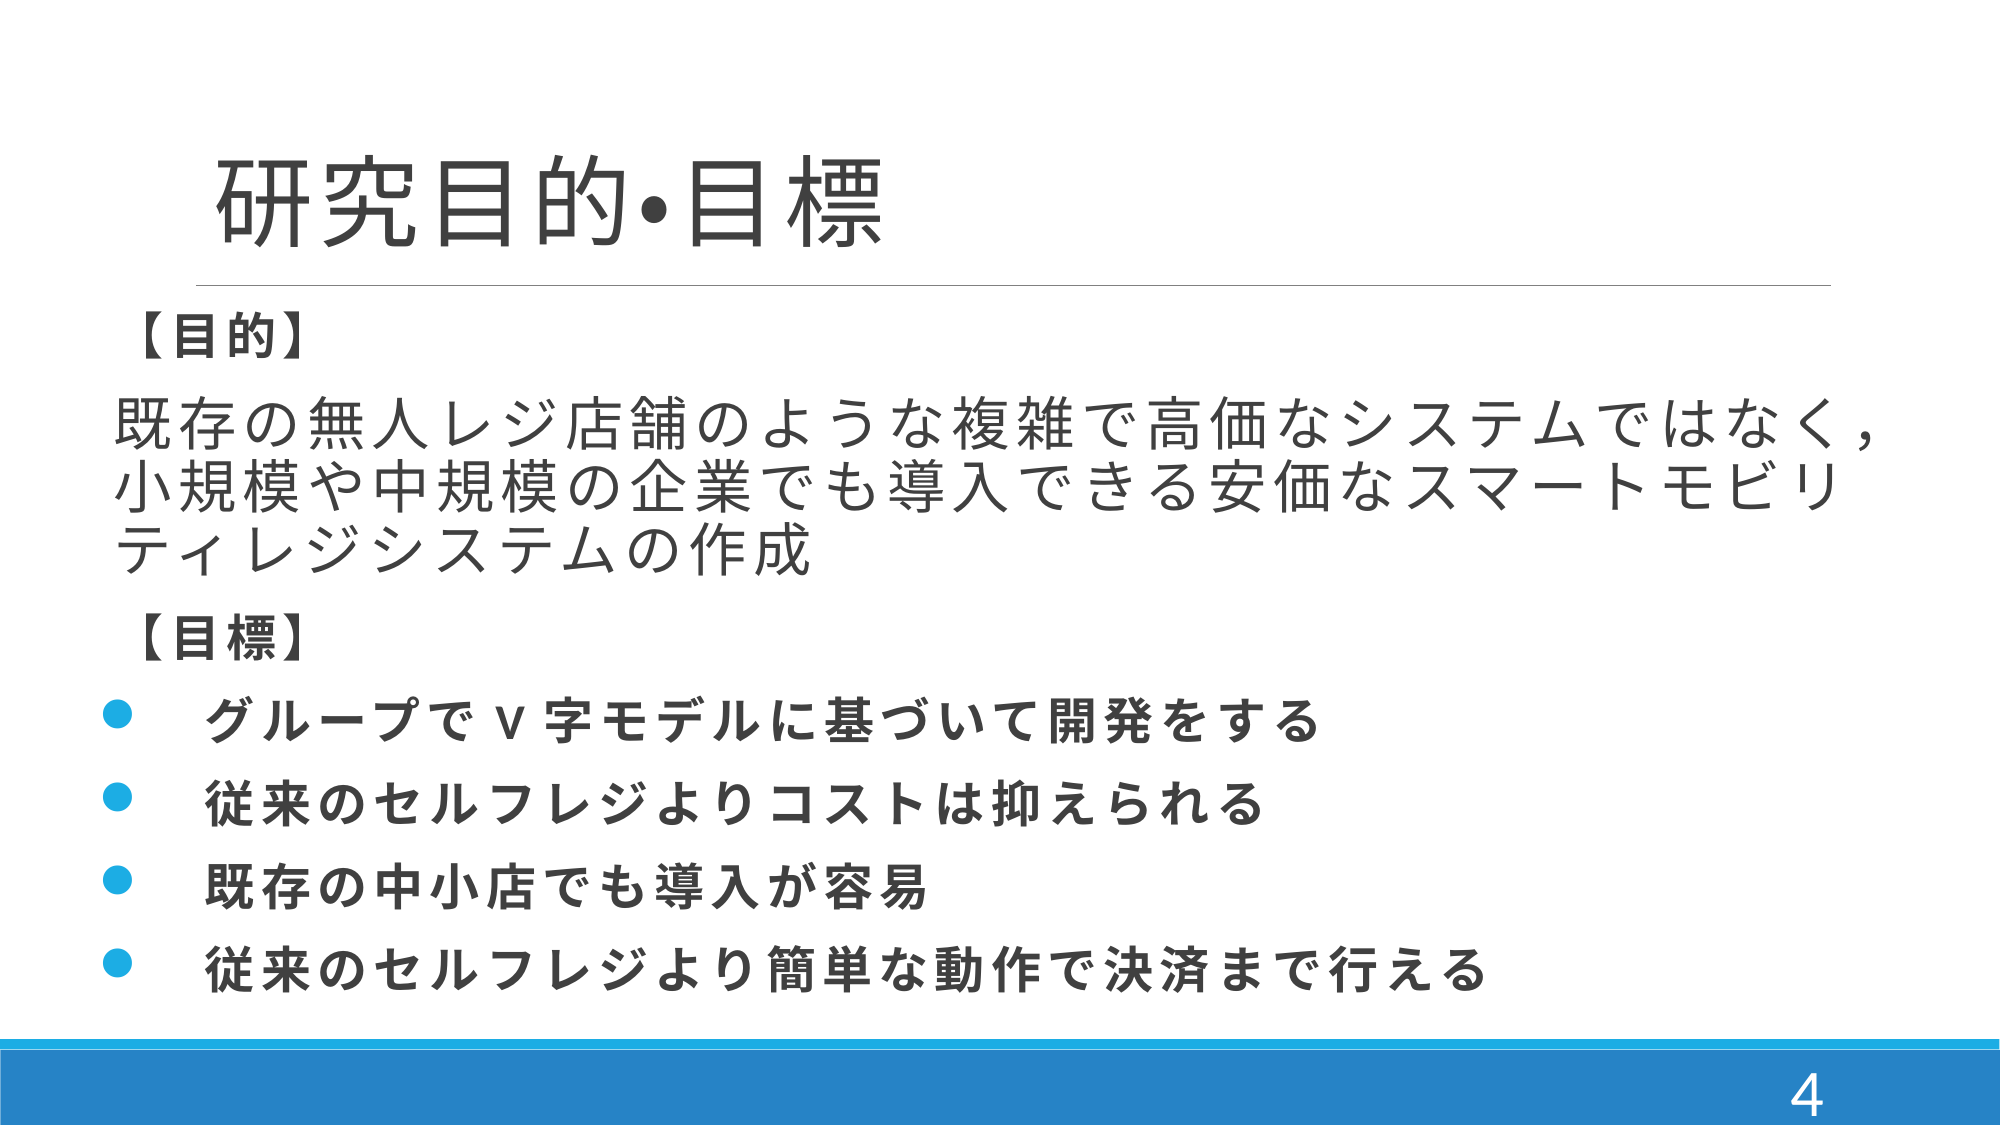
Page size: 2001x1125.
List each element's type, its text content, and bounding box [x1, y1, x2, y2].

title 研究目的・目標 [198, 135, 1674, 268]
slide_number 3 [1624, 1059, 1840, 1120]
list 【目的】 既存の無人レジ店舗のような複雑で高価なシステムではなく，小規模や中規模の企業でも導入できる安価なスマートモビリティレジシステムの作成 【目標】 グループでV字モデルに基づいて開発をする 従来のセルフレジよりコストは抑えられる 既存の中小店でも導入が容易 従来のセルフレジより簡単な動作で決済まで行える [98, 304, 1901, 1006]
